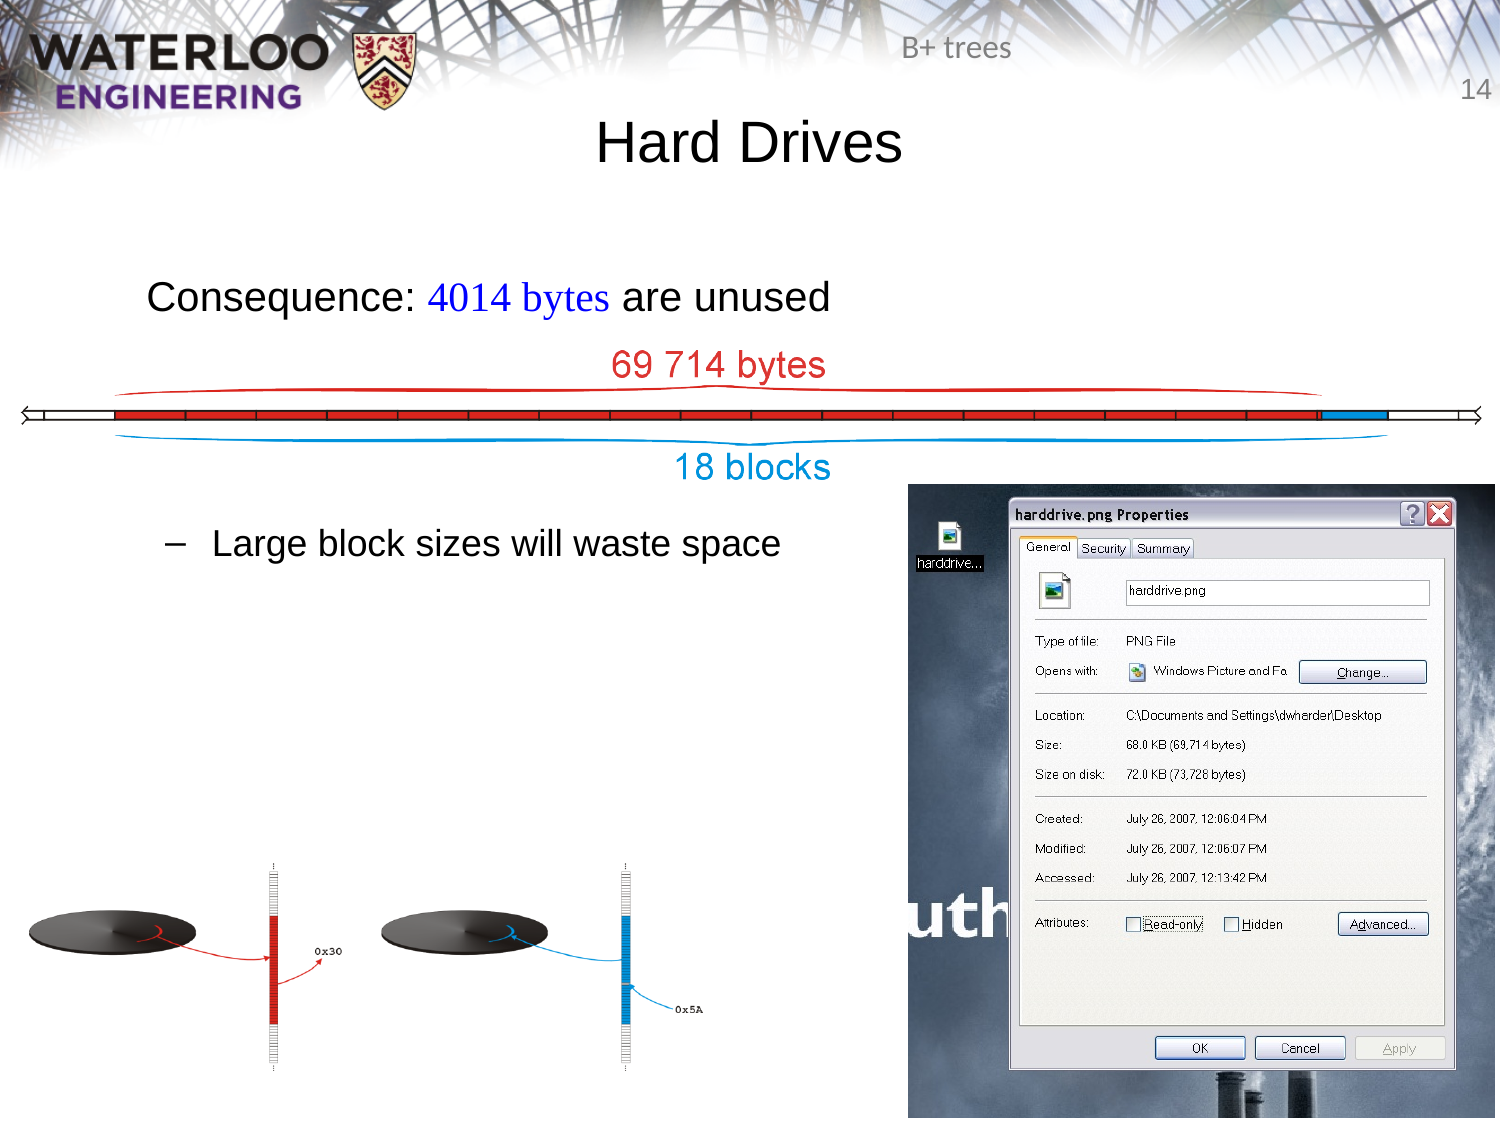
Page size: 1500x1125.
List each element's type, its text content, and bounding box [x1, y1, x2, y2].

picture [0, 0, 1500, 1125]
list Consequence: 4014 bytes are unused Large block sizes will waste space [74, 262, 1426, 344]
title Hard Drives [74, 44, 1426, 233]
list Consequence: 4014 bytes are unused Large block sizes will waste space [74, 489, 902, 1006]
